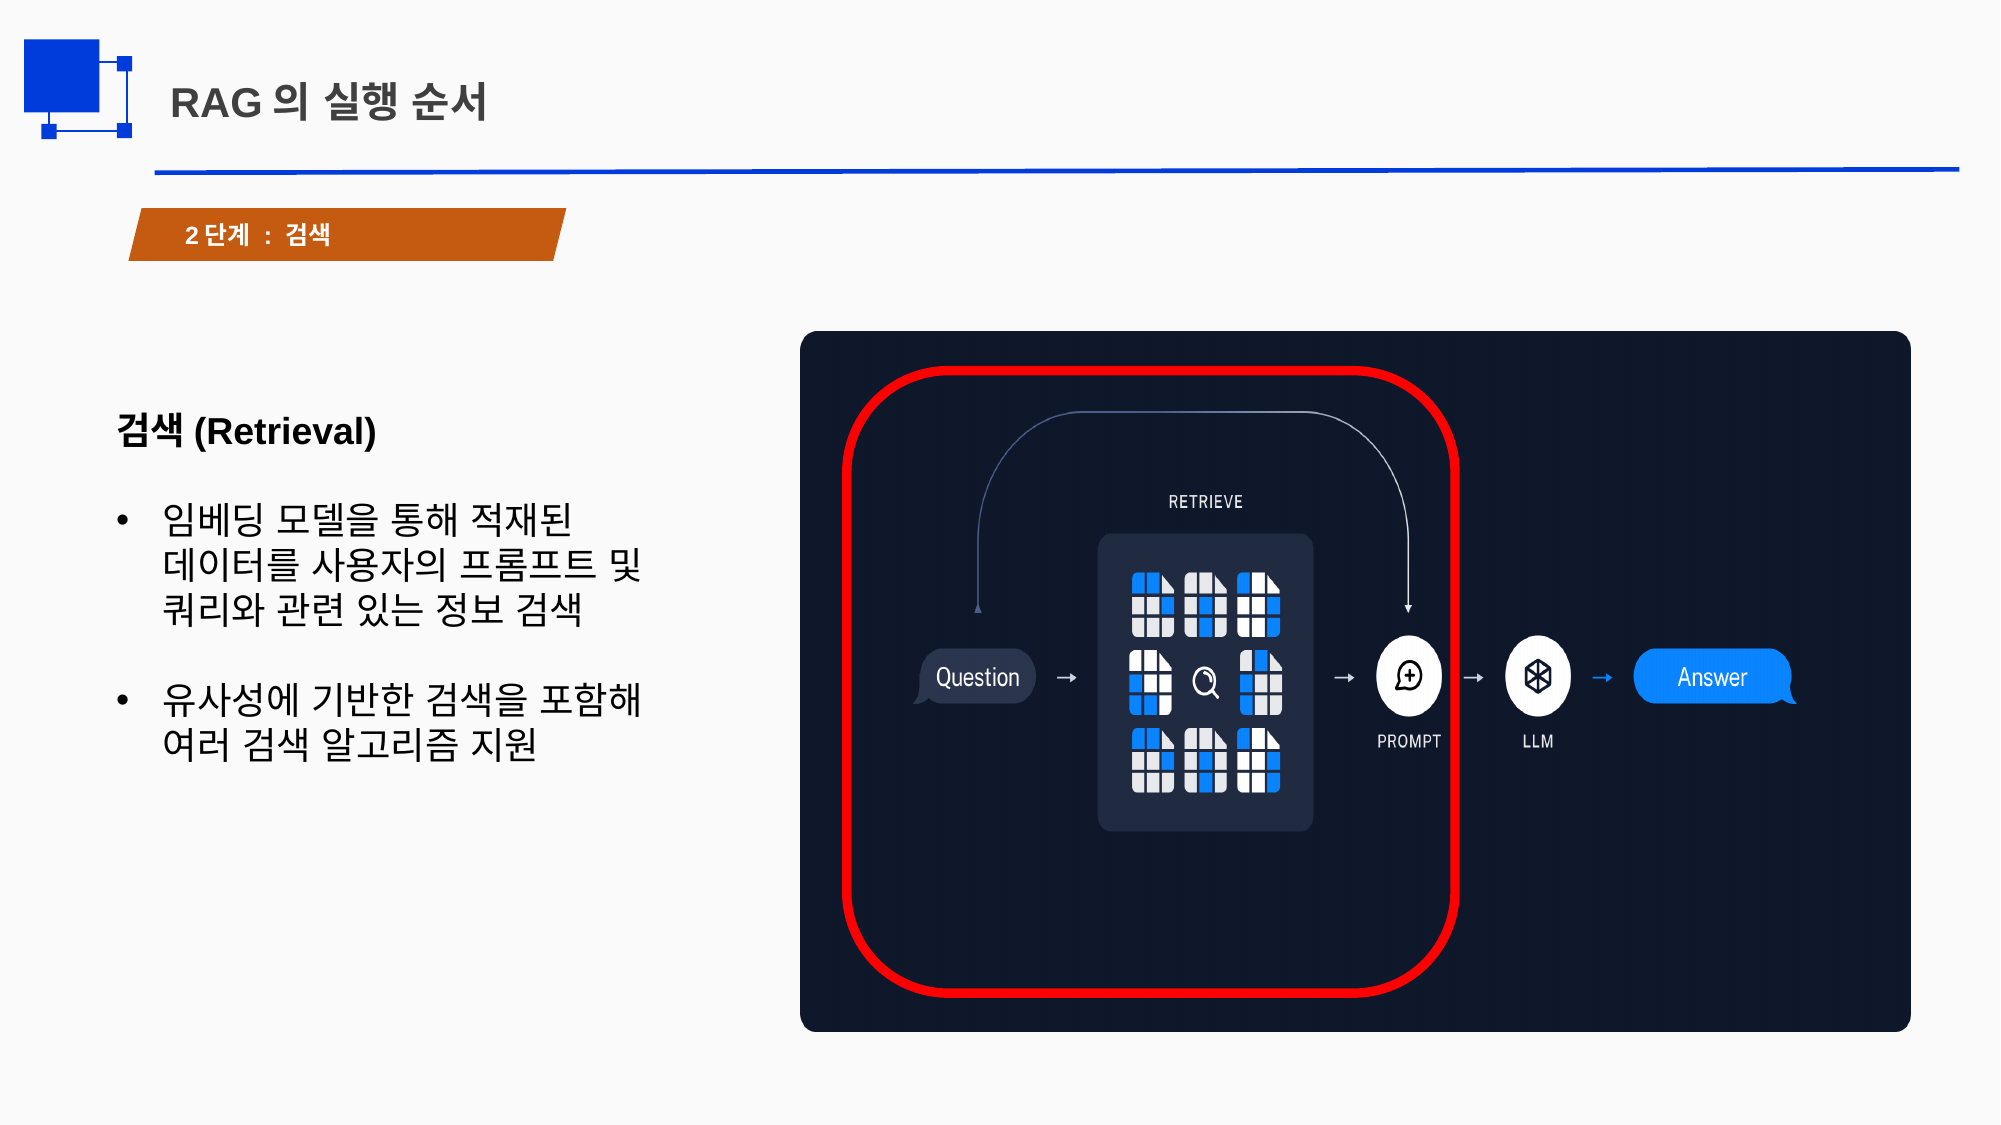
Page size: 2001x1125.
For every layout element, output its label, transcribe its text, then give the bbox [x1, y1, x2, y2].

picture [800, 331, 1911, 1033]
text_box RAG의 실행 순서 [155, 68, 931, 134]
text_box 검색(Retrieval) 임베딩 모델을 통해 적재된 데이터를 사용자의 프롬프트 및 쿼리와 관련 있는 정보 검색 유사성에 기반한 검색을 포함해 여러 검색 알고리즘 지원 [101, 400, 727, 775]
text_box 2단계 : 검색 [128, 208, 567, 261]
